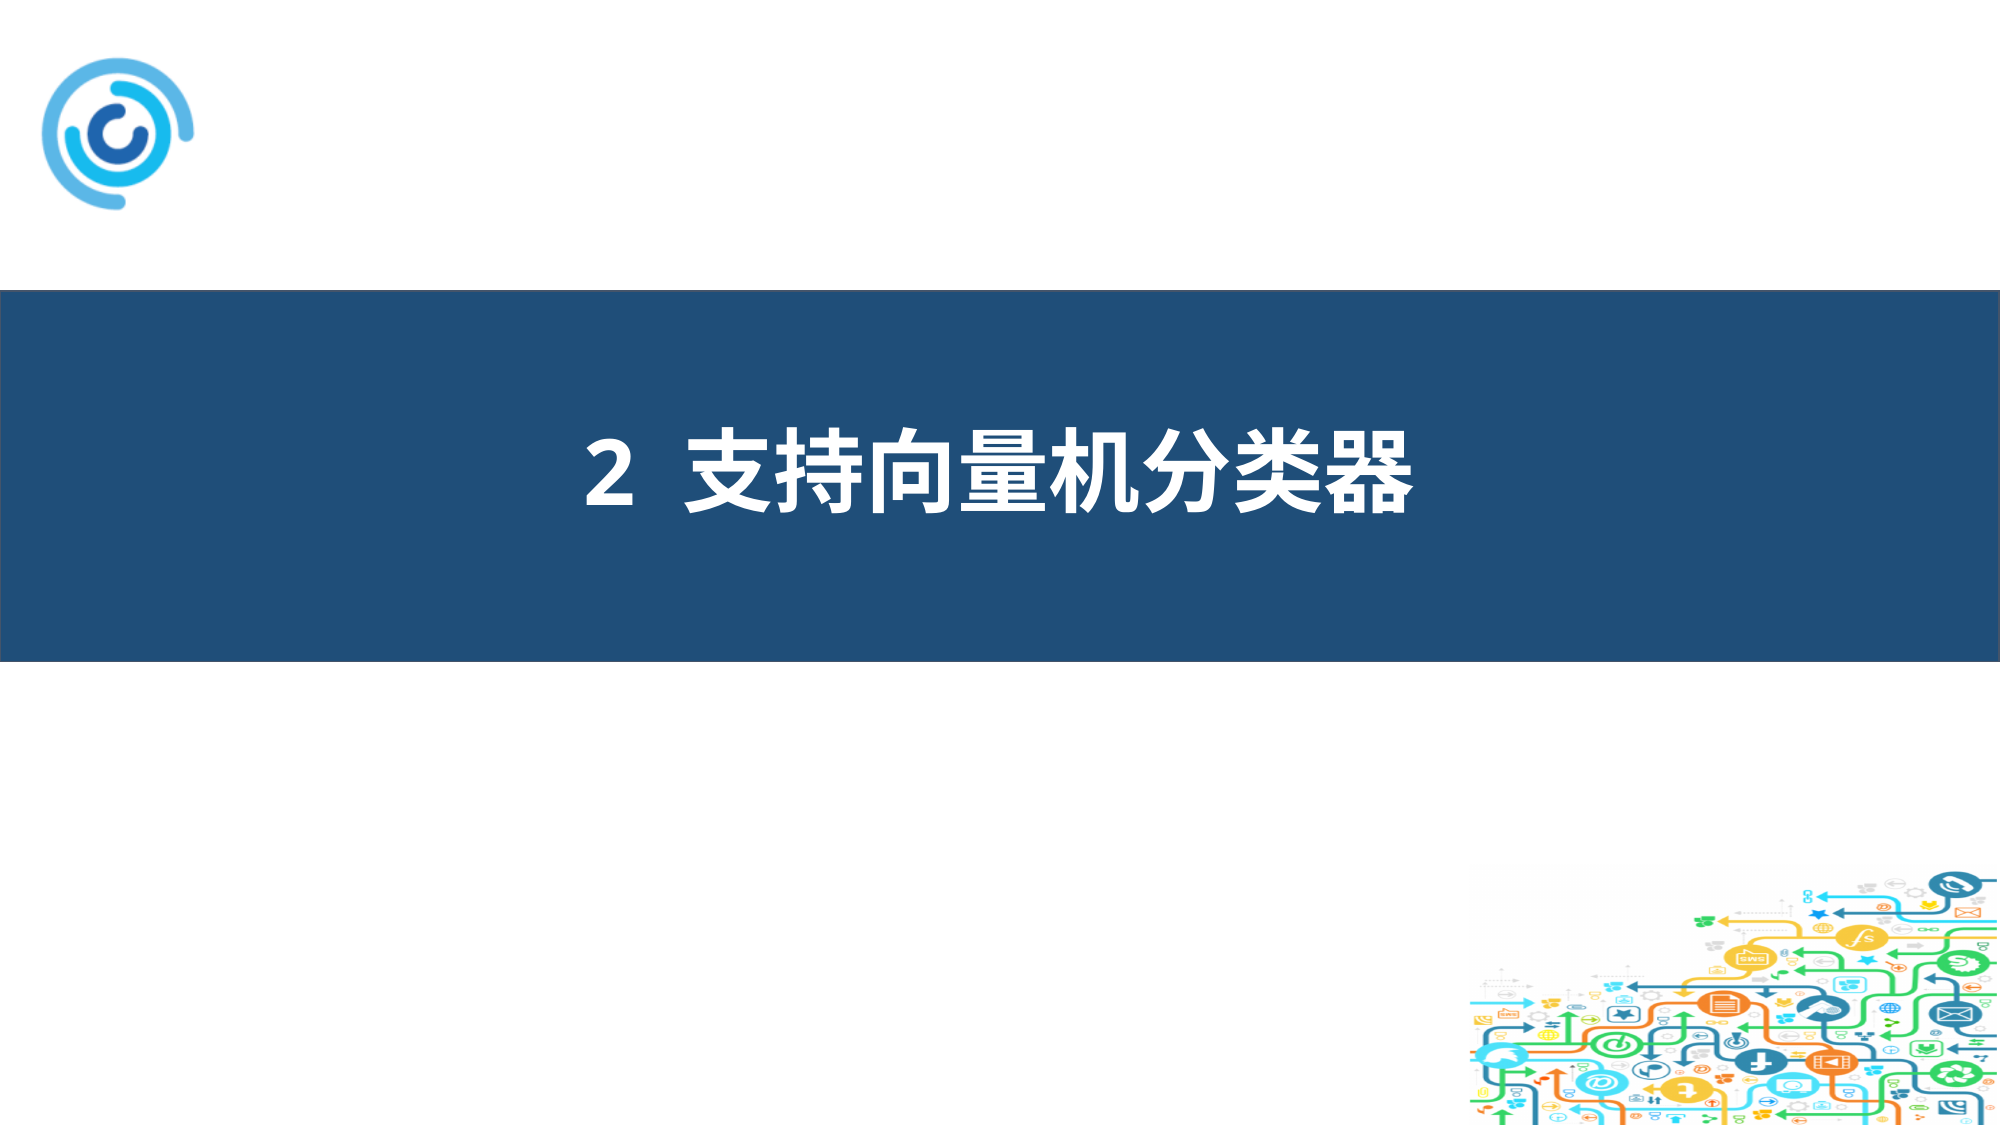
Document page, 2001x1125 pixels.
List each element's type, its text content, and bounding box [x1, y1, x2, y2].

title 2 支持向量机分类器 [137, 367, 1863, 585]
picture [1470, 865, 1996, 1125]
picture [38, 53, 200, 215]
